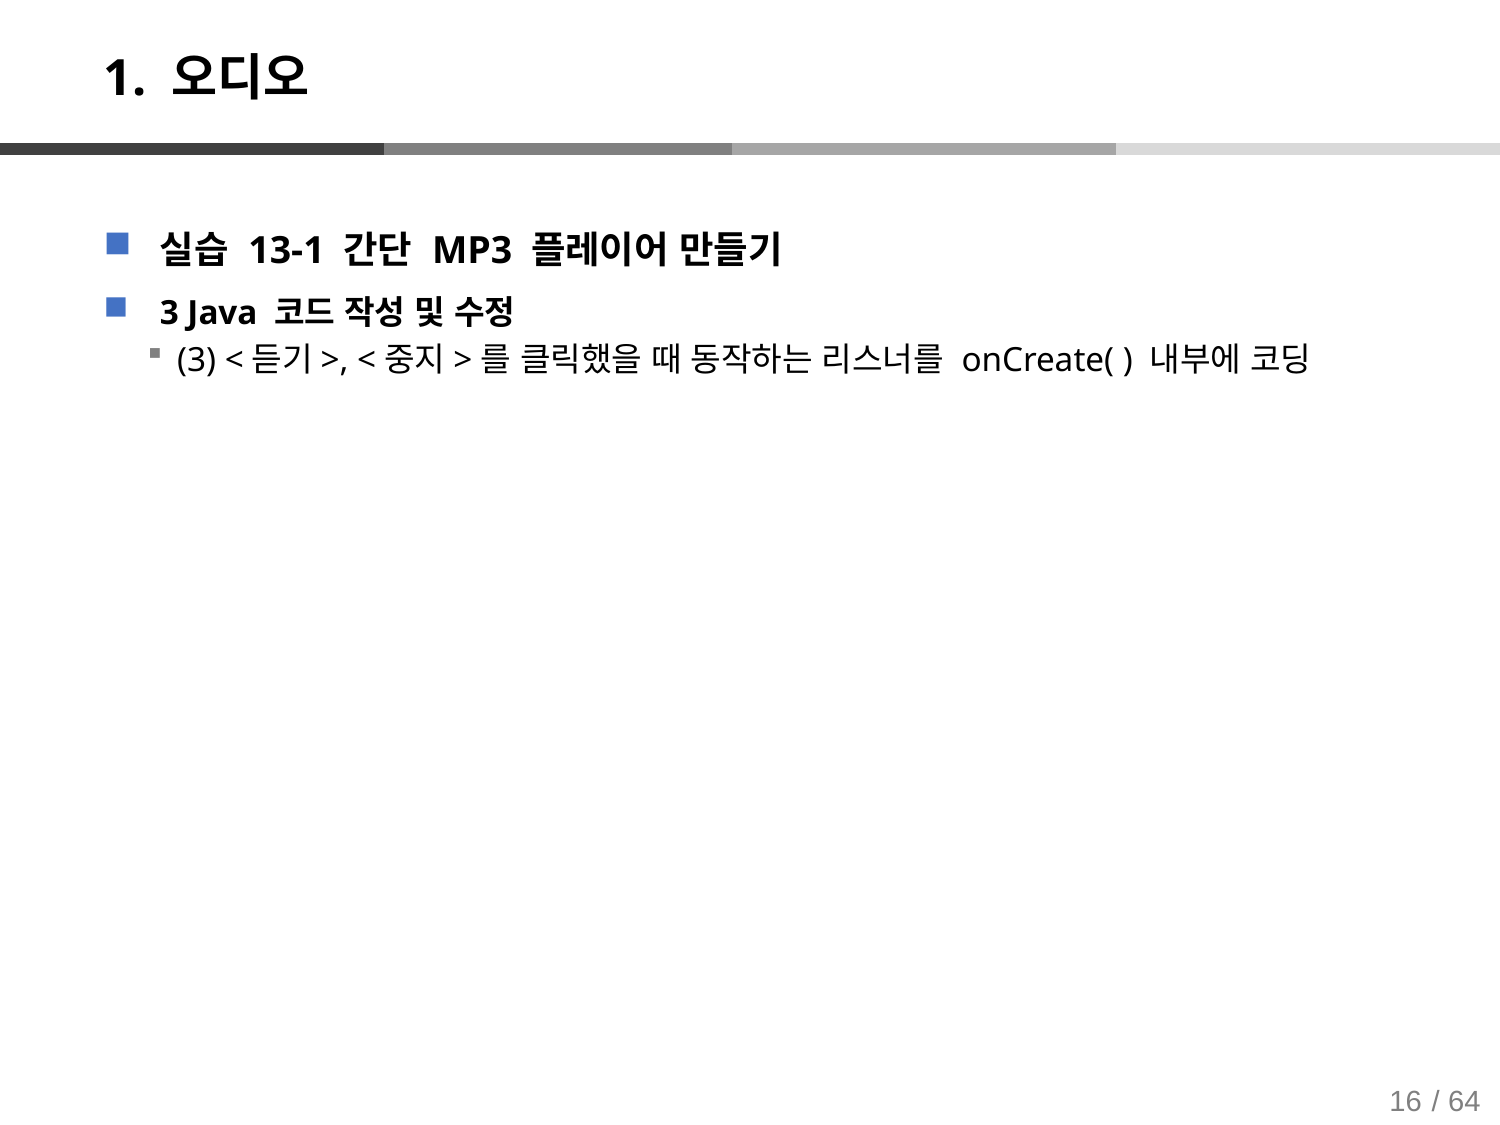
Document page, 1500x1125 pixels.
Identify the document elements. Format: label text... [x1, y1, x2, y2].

list 실습 13-1 간단 MP3 플레이어 만들기 3 Java 코드 작성 및 수정 (3) <듣기>, <중지>를 클릭했을 때 동작하는 리스너를 onCreate( ) 내부에 코딩 [88, 196, 1436, 1083]
title 1. 오디오 [88, 30, 1211, 121]
